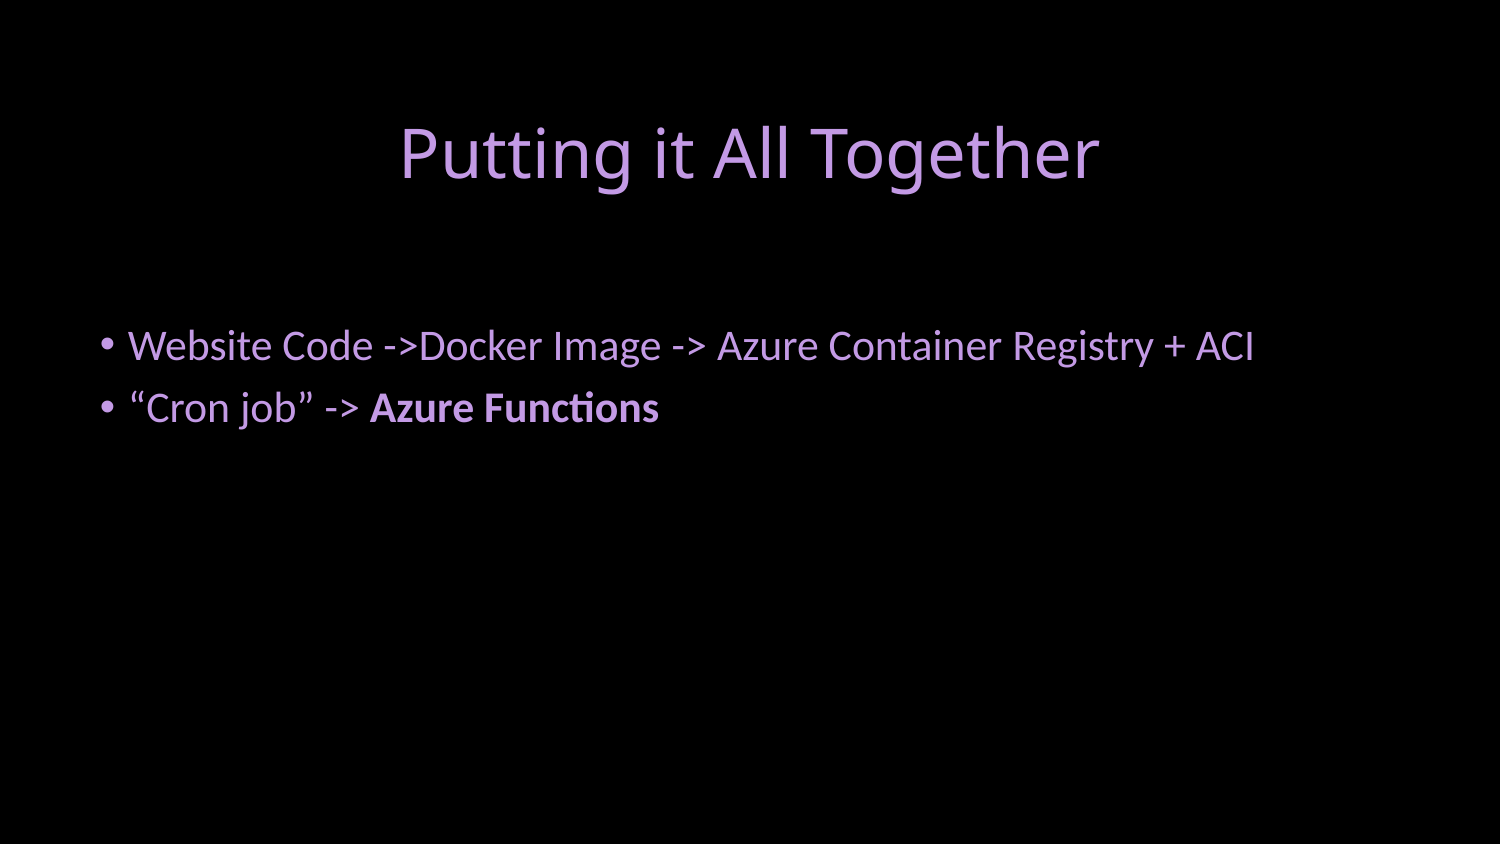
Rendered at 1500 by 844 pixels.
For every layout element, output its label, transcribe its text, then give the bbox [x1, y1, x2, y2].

title Putting it All Together [103, 44, 1397, 208]
list Website Code ->Docker Image -> Azure Container Registry + ACI “Cron job” -> Azure Functions [84, 307, 1441, 592]
